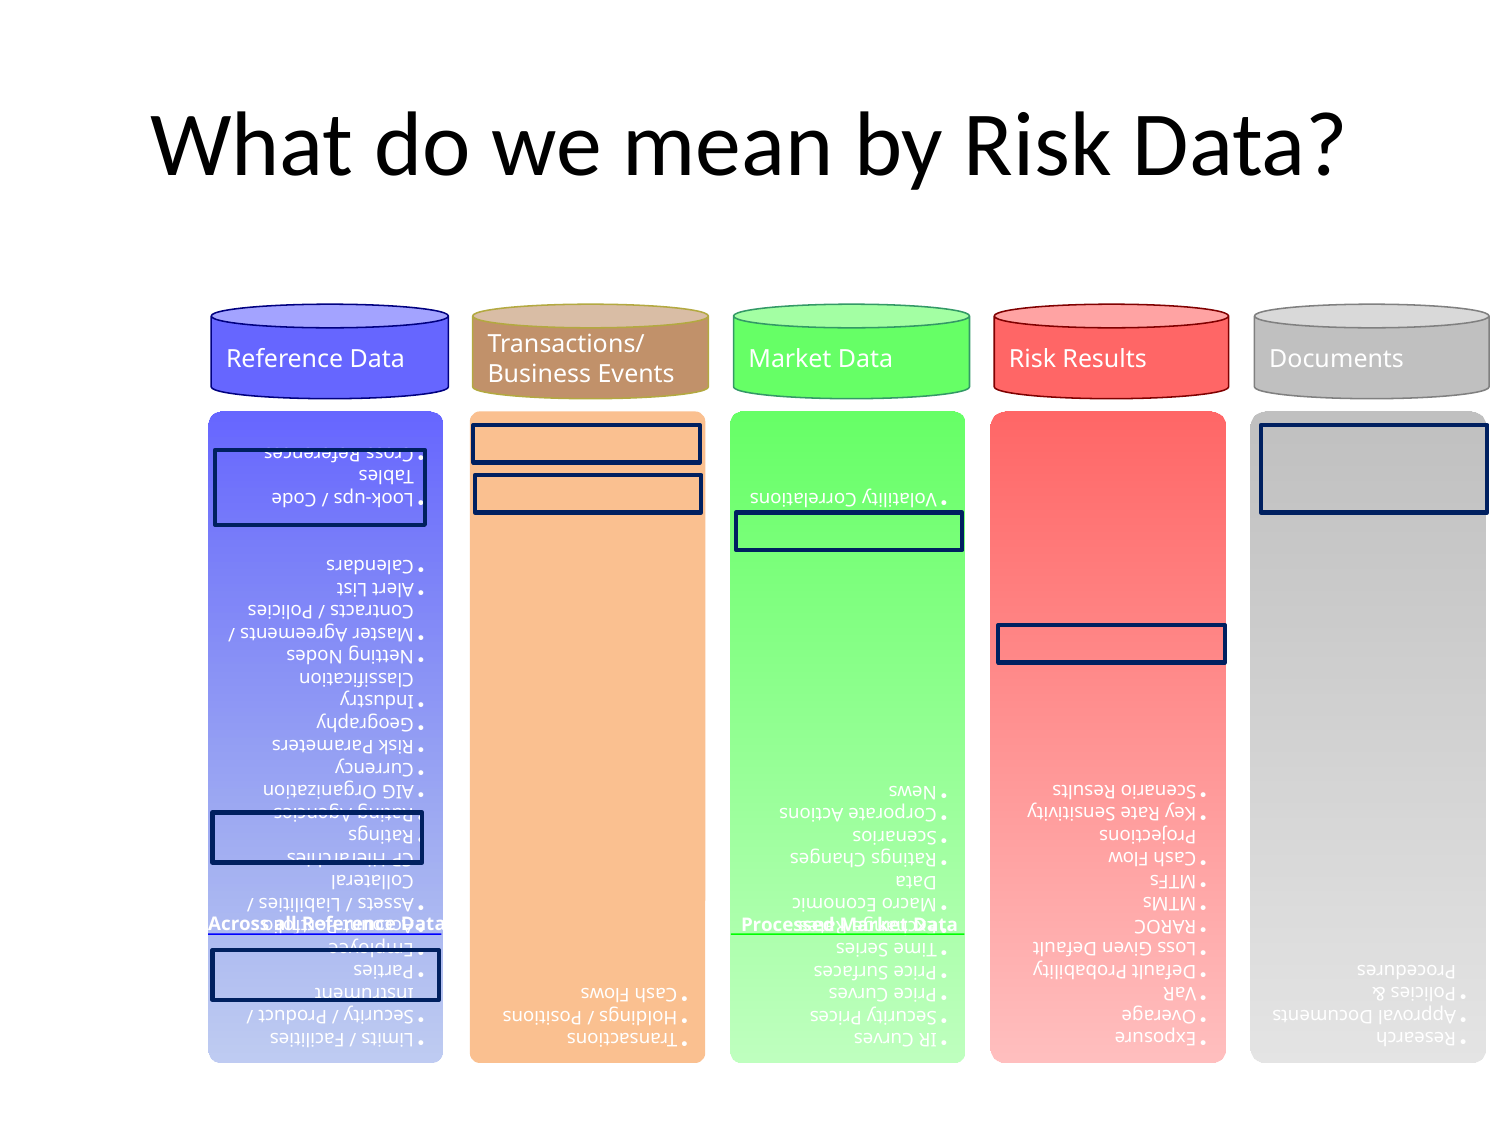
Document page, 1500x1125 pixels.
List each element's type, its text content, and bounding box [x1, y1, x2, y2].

title What do we mean by Risk Data? [75, 45, 1425, 233]
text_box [990, 303, 1229, 1064]
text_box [207, 303, 449, 1064]
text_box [729, 303, 970, 1064]
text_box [469, 303, 709, 1064]
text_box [1249, 303, 1490, 1064]
